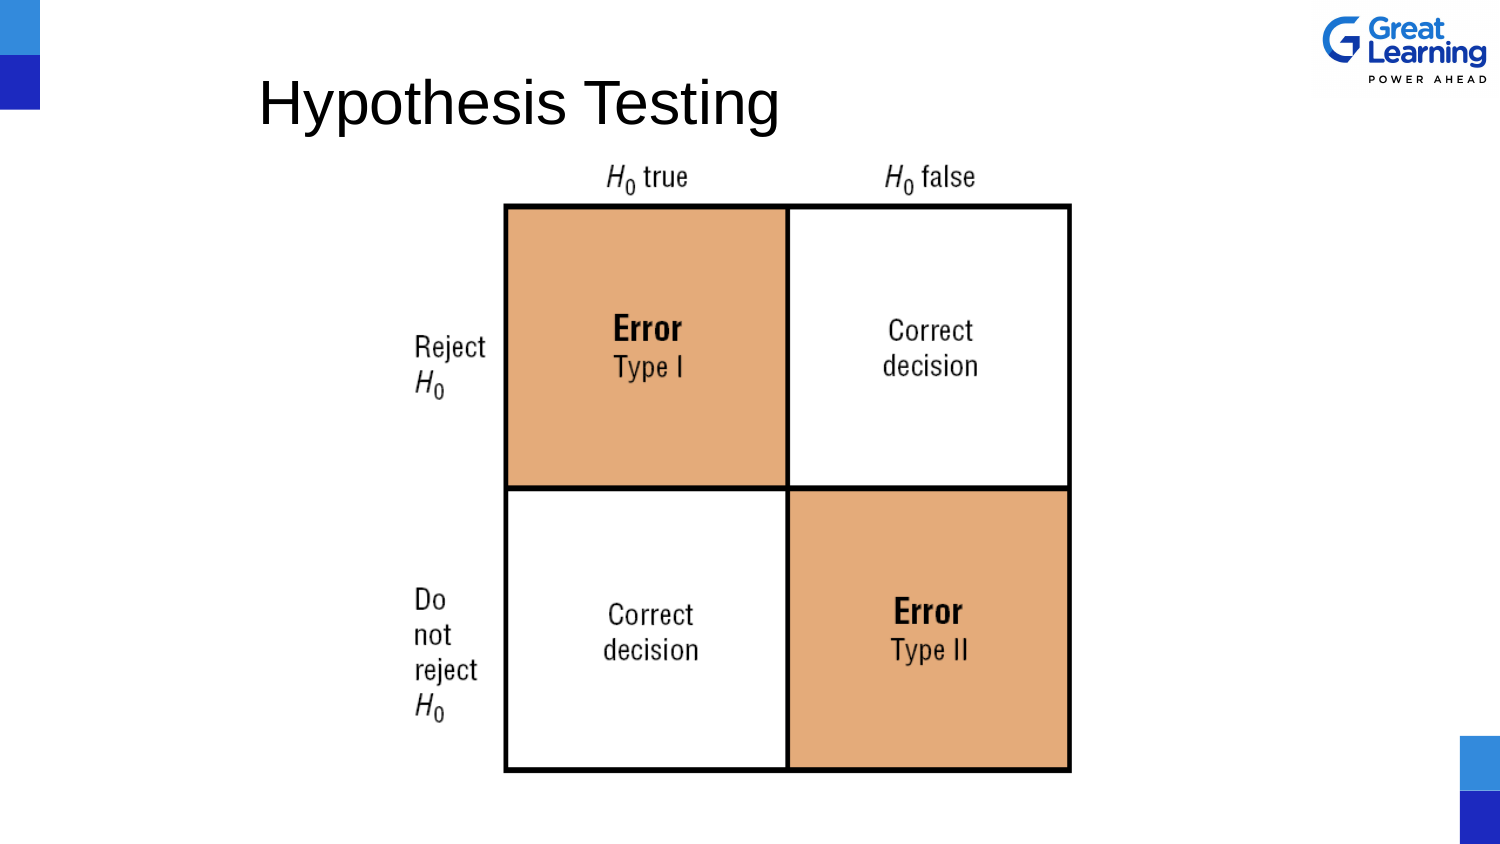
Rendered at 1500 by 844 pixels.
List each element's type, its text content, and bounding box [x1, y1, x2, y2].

picture [1311, 0, 1499, 98]
picture [412, 159, 1079, 779]
slide_number [1389, 764, 1480, 830]
title Hypothesis Testing [243, 46, 1257, 169]
